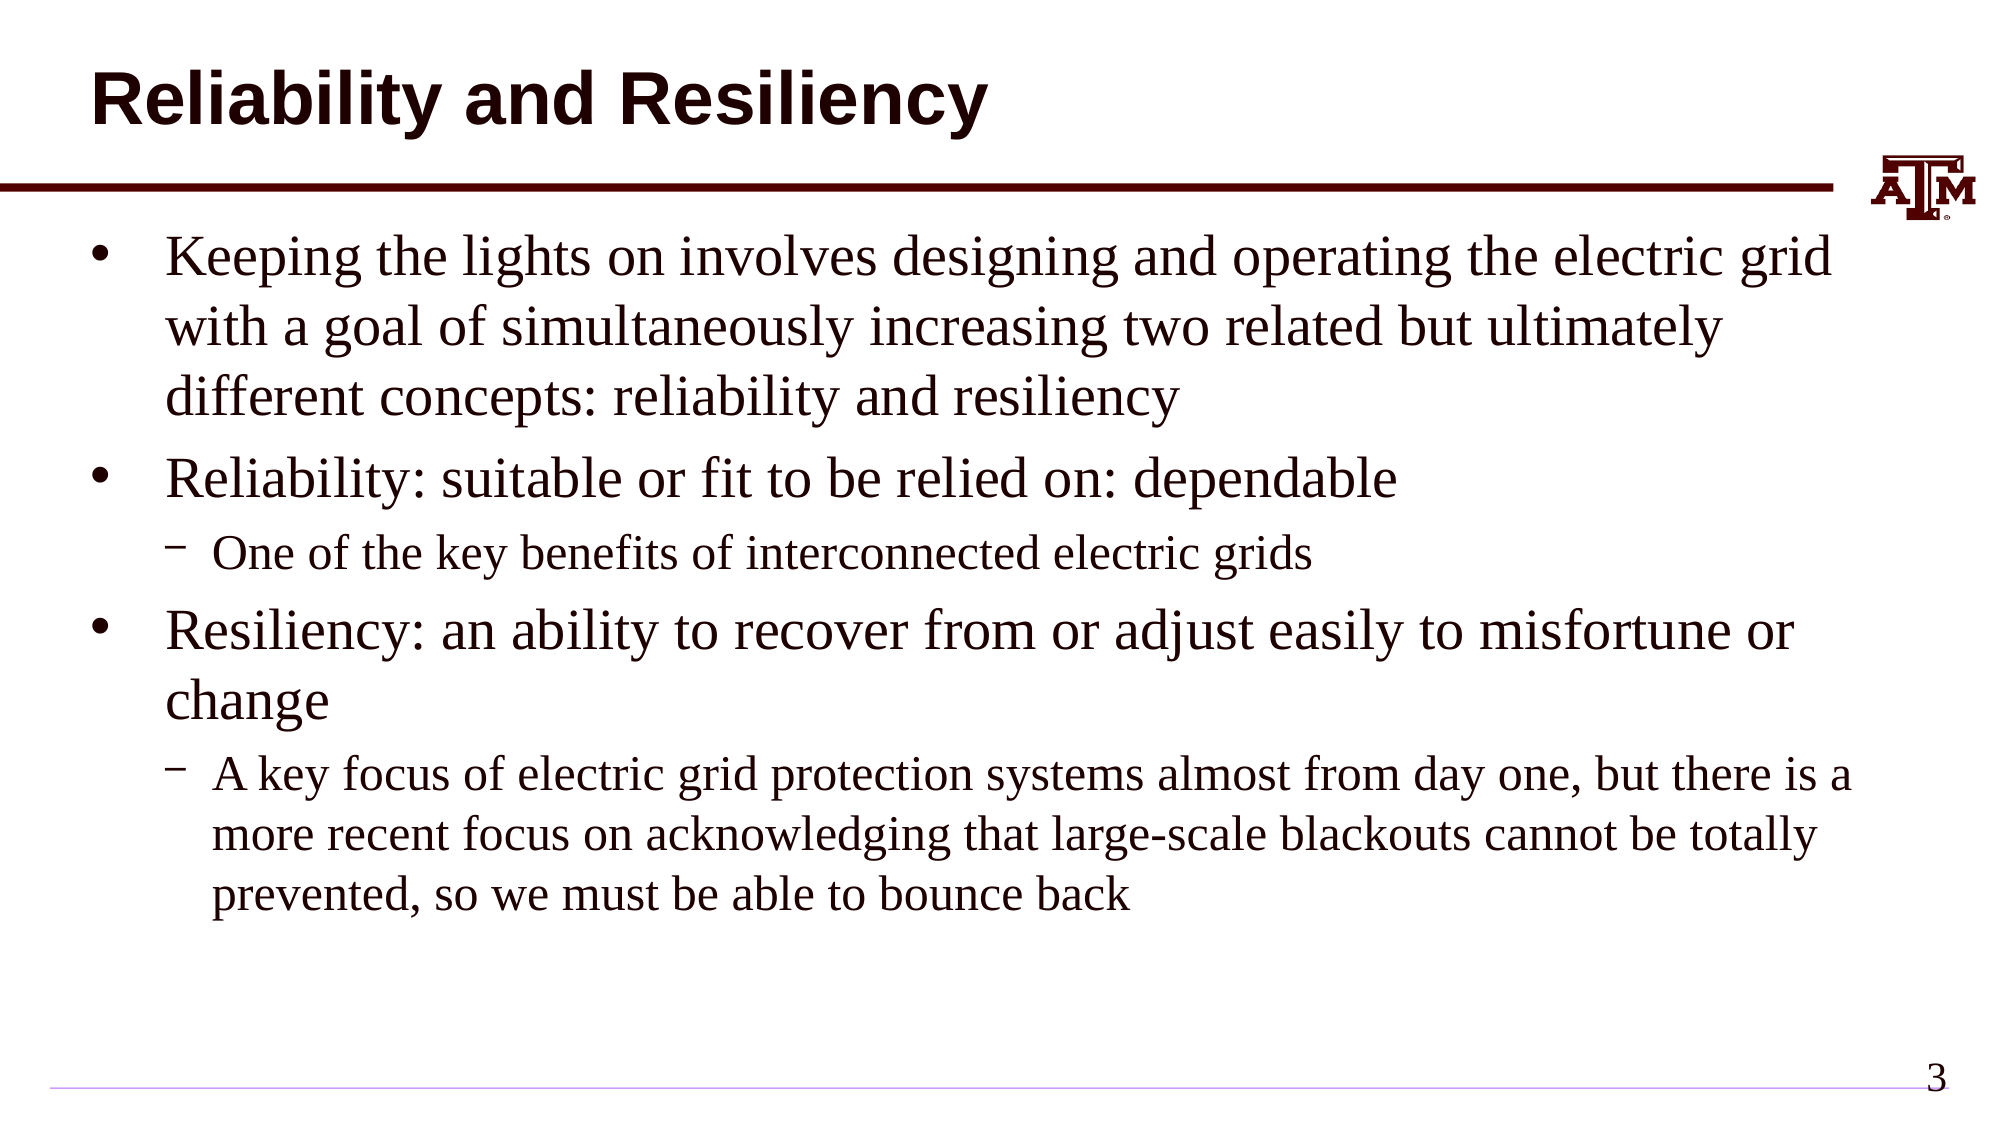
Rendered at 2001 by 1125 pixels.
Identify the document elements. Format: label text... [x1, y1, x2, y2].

title Reliability and Resiliency [74, 12, 1909, 188]
slide_number 2 [1862, 1037, 1963, 1113]
list Keeping the lights on involves designing and operating the electric grid with a goal of simultaneously increasing two related but ultimately different concepts: reliability and resiliency Reliability: suitable or fit to be relied on: dependable One of the key benefits of interconnected electric grids Resiliency: an ability to recover from or adjust easily to misfortune or change A key focus of electric grid protection systems almost from day one, but there is a more recent focus on acknowledging that large-scale blackouts cannot be totally prevented, so we must be able to bounce back [74, 209, 1929, 823]
picture [1856, 137, 1990, 238]
text_box 2 [1325, 1083, 1675, 1125]
